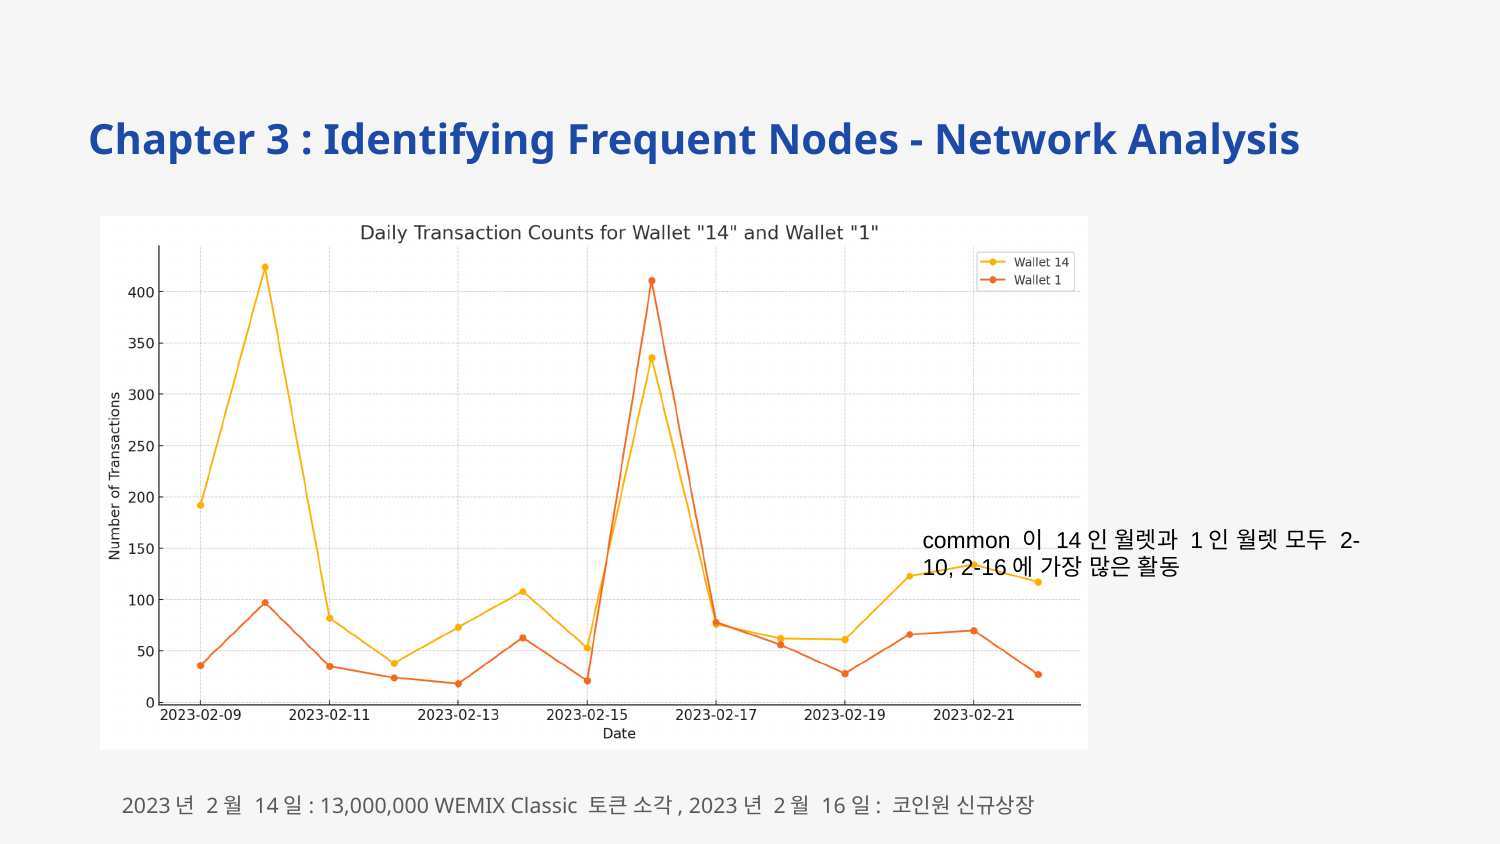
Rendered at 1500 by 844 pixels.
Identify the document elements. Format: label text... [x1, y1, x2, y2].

list 2023년 2월 14일: 13,000,000 WEMIX Classic 토큰 소각, 2023년 2월 16일: 코인원 신규상장 [106, 780, 1370, 835]
picture [100, 215, 1089, 750]
text_box common 이 14인 월렛과 1인 월렛 모두 2-10, 2-16에 가장 많은 활동 [1092, 510, 1400, 596]
title Chapter 3 : Identifying Frequent Nodes - Network Analysis [73, 59, 1370, 217]
